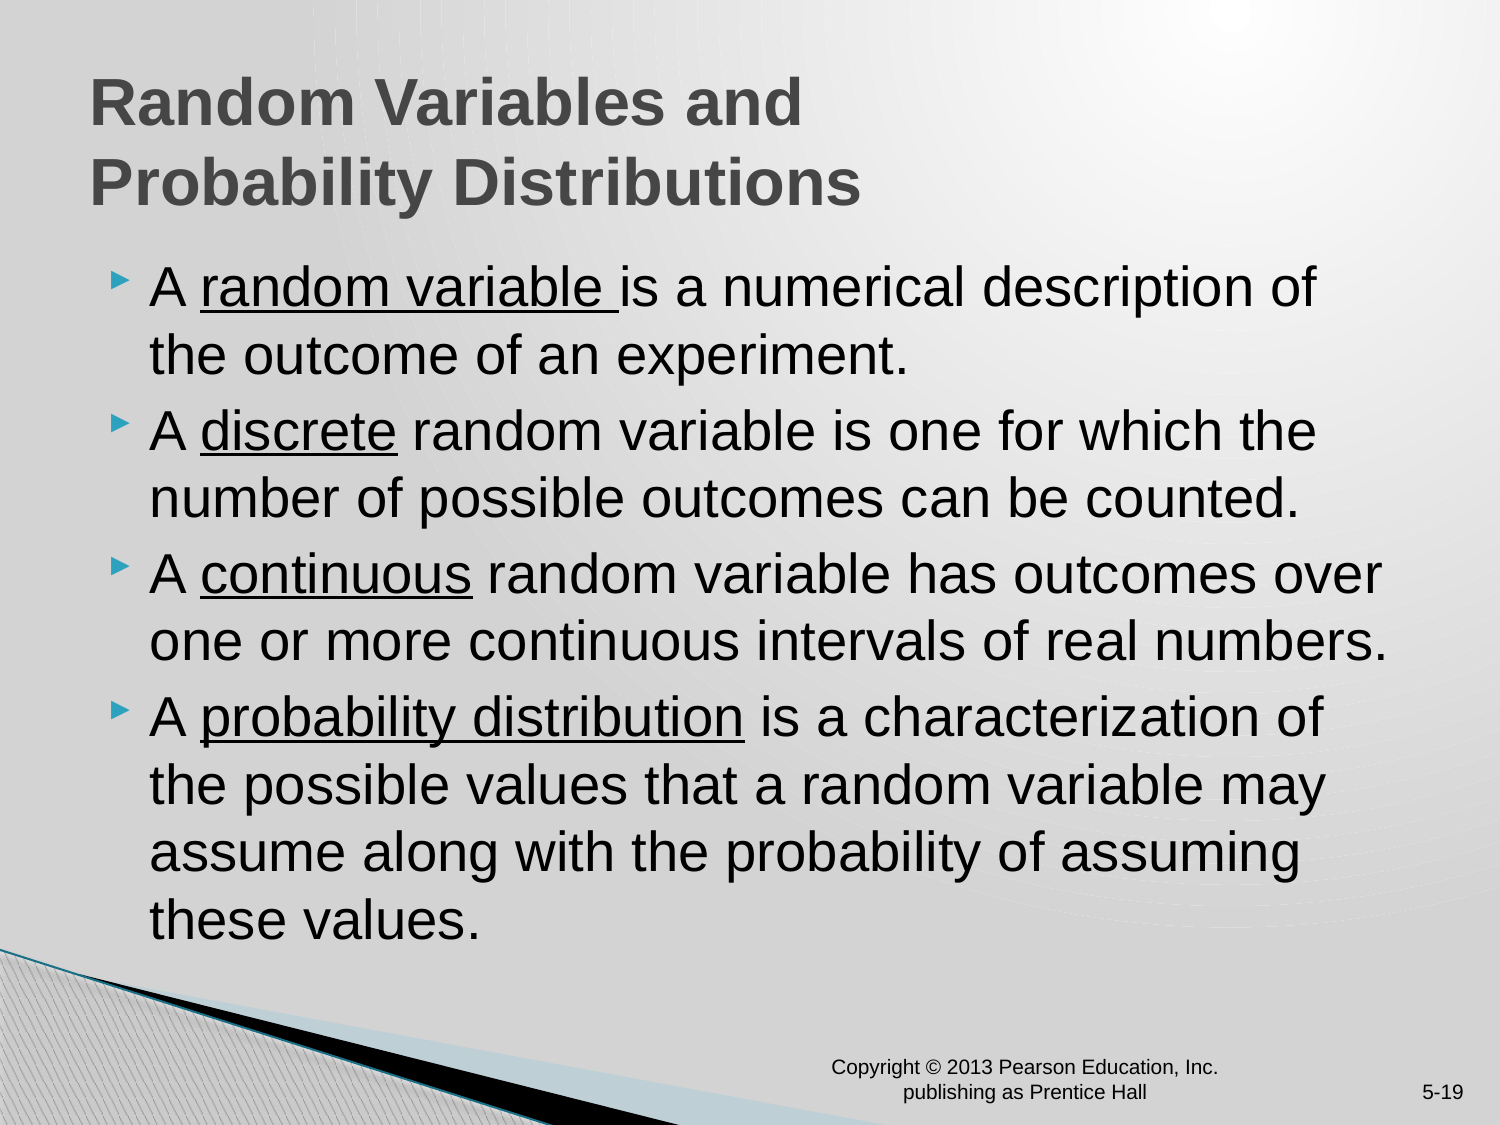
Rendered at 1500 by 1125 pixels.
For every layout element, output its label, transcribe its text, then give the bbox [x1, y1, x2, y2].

slide_number 5-19 [1362, 1051, 1479, 1112]
footer Copyright © 2013 Pearson Education, Inc. publishing as Prentice Hall [812, 1051, 1238, 1112]
title Random Variables and Probability Distributions [75, 45, 1425, 233]
list A random variable is a numerical description of the outcome of an experiment. A discrete random variable is one for which the number of possible outcomes can be counted. A continuous random variable has outcomes over one or more continuous intervals of real numbers. A probability distribution is a characterization of the possible values that a random variable may assume along with the probability of assuming these values. [74, 242, 1426, 986]
